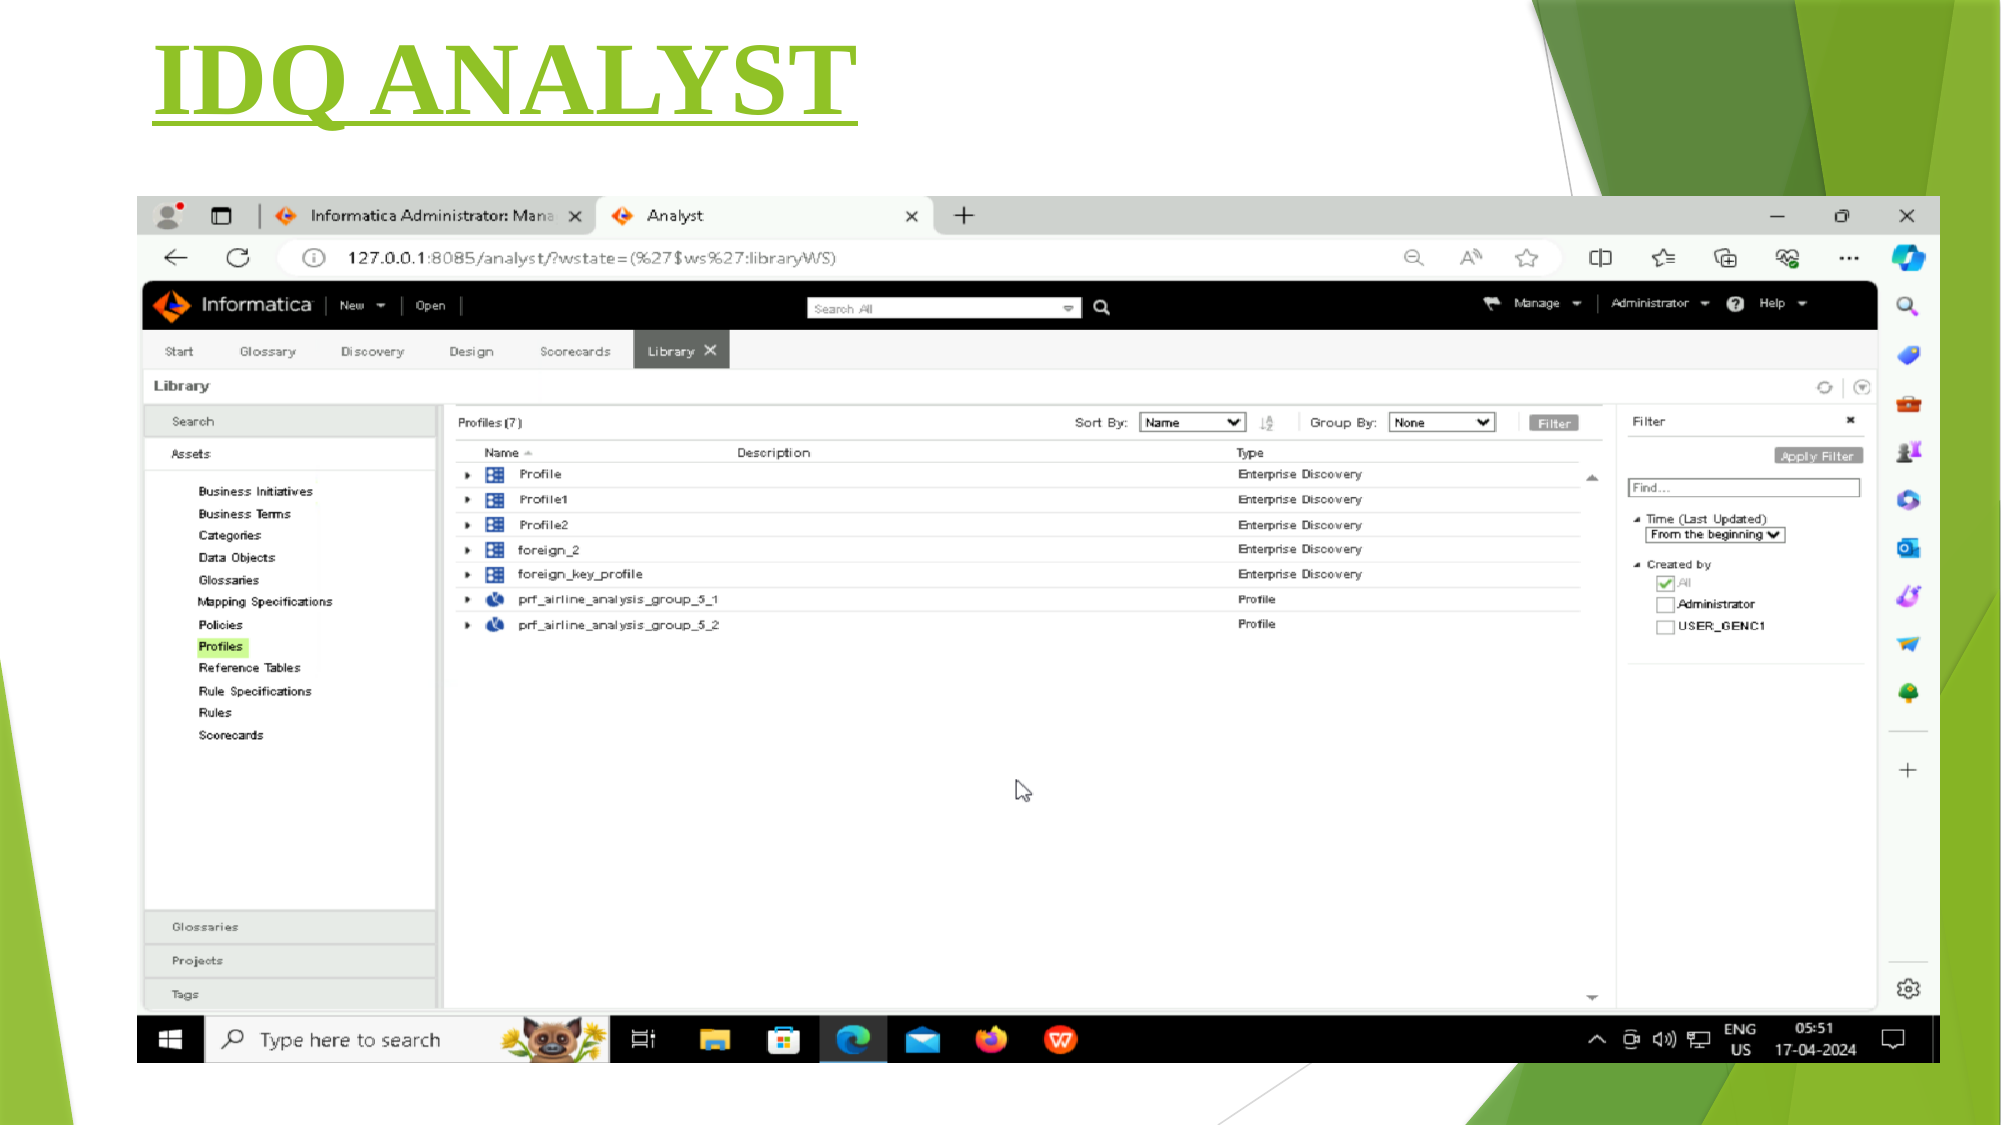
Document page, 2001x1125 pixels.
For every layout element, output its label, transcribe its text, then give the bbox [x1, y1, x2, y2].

title IDQ ANALYST [137, 3, 1863, 195]
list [136, 195, 1940, 1063]
